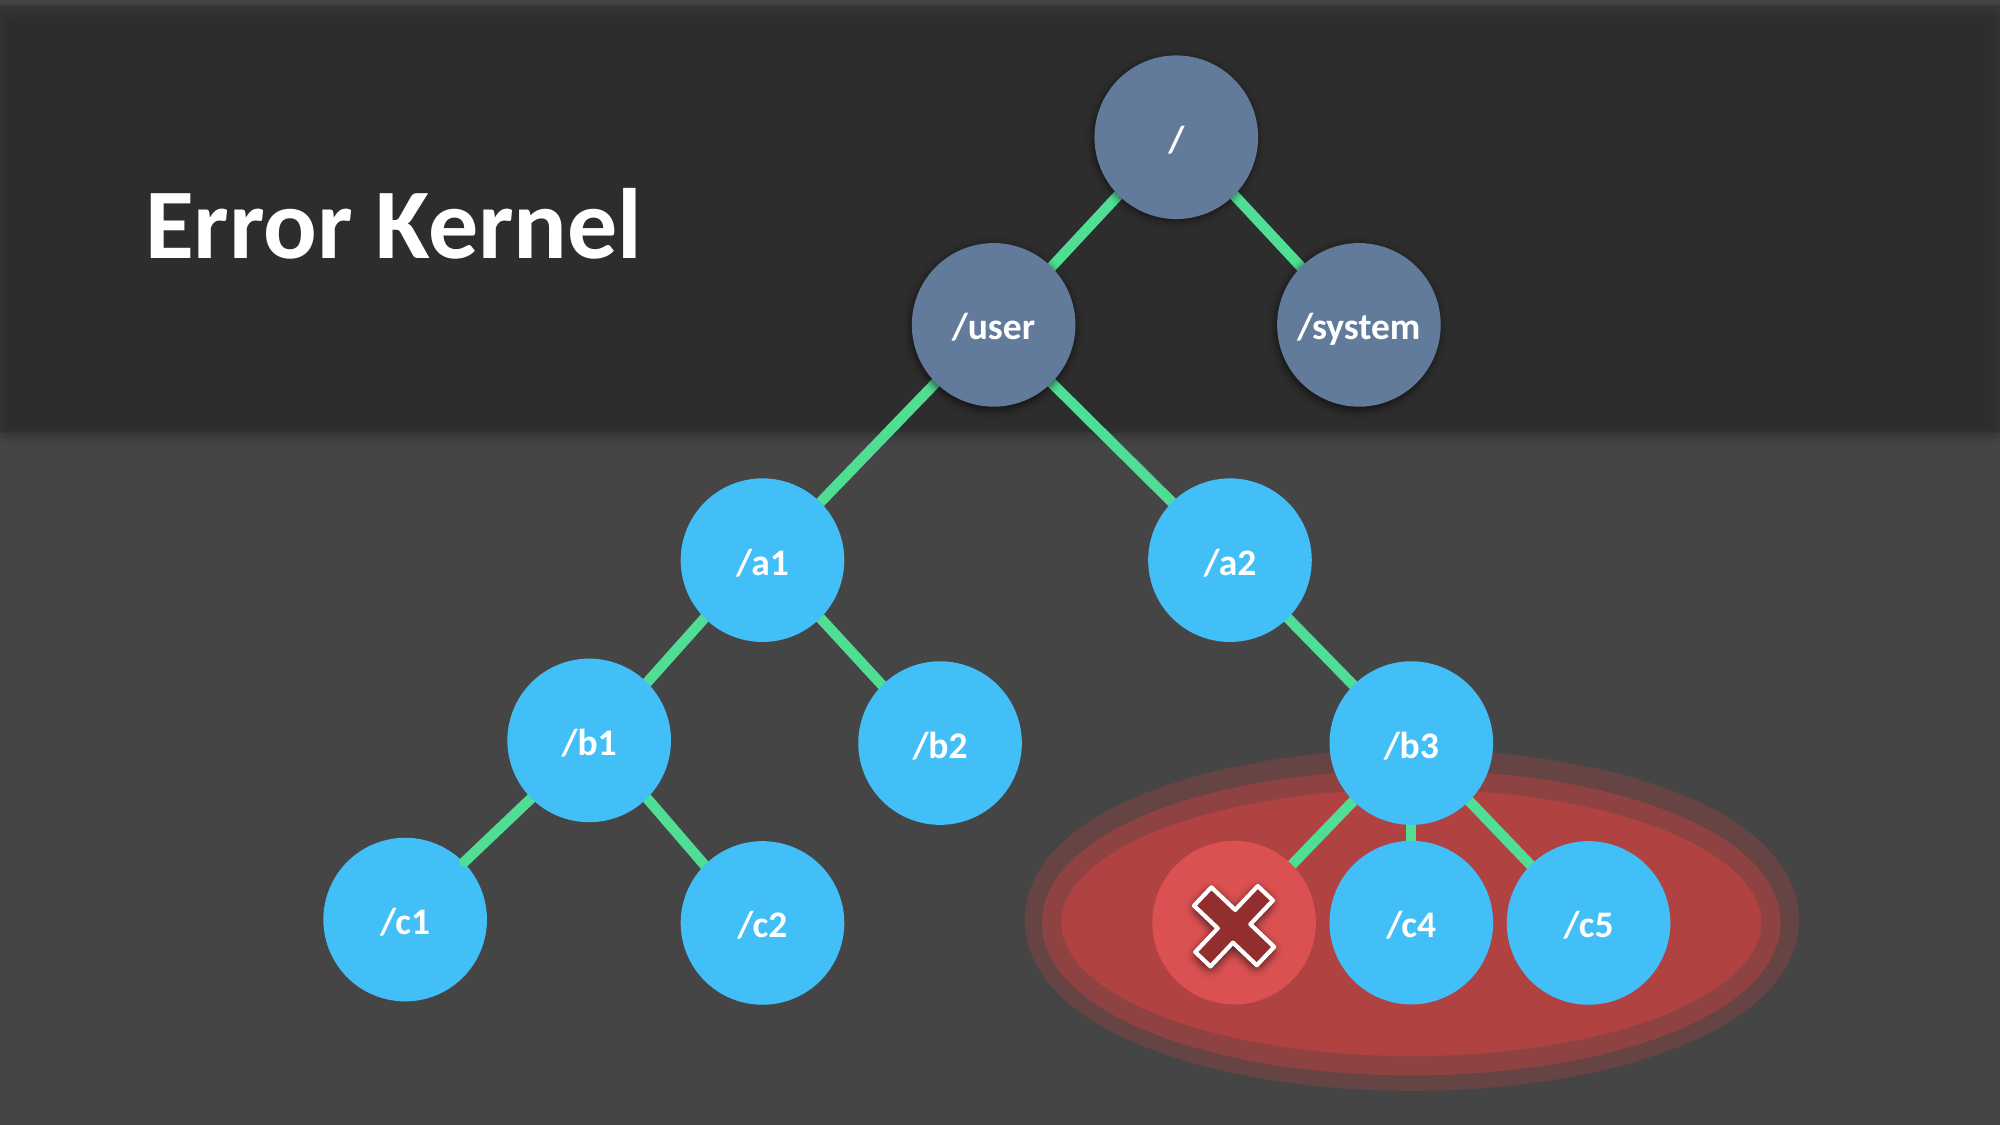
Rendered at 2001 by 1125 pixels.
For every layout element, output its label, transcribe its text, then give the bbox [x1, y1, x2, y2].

text_box [0, 5, 2000, 433]
text_box /user [911, 243, 1076, 407]
text_box /c5 [1505, 840, 1672, 1006]
text_box [1061, 932, 1758, 1058]
text_box / [1094, 55, 1259, 220]
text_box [464, 798, 532, 863]
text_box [820, 382, 936, 503]
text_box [1287, 618, 1354, 686]
text_box /b1 [506, 657, 673, 824]
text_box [646, 798, 705, 866]
text_box /a1 [679, 477, 846, 644]
text_box /c2 [679, 840, 846, 1006]
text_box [820, 618, 883, 686]
text_box Error Kernel [130, 151, 683, 286]
text_box /c1 [322, 836, 489, 1003]
text_box /a2 [1147, 477, 1313, 644]
text_box /b3 [1328, 660, 1495, 826]
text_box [1051, 382, 1173, 503]
text_box [1060, 788, 1763, 1055]
text_box /c4 [1328, 839, 1495, 1006]
text_box /system [1277, 243, 1441, 407]
text_box /b2 [857, 660, 1023, 826]
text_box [646, 618, 705, 683]
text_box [1469, 800, 1531, 866]
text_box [1291, 800, 1354, 865]
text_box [1152, 840, 1316, 1005]
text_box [1234, 195, 1302, 268]
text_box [1051, 195, 1119, 268]
